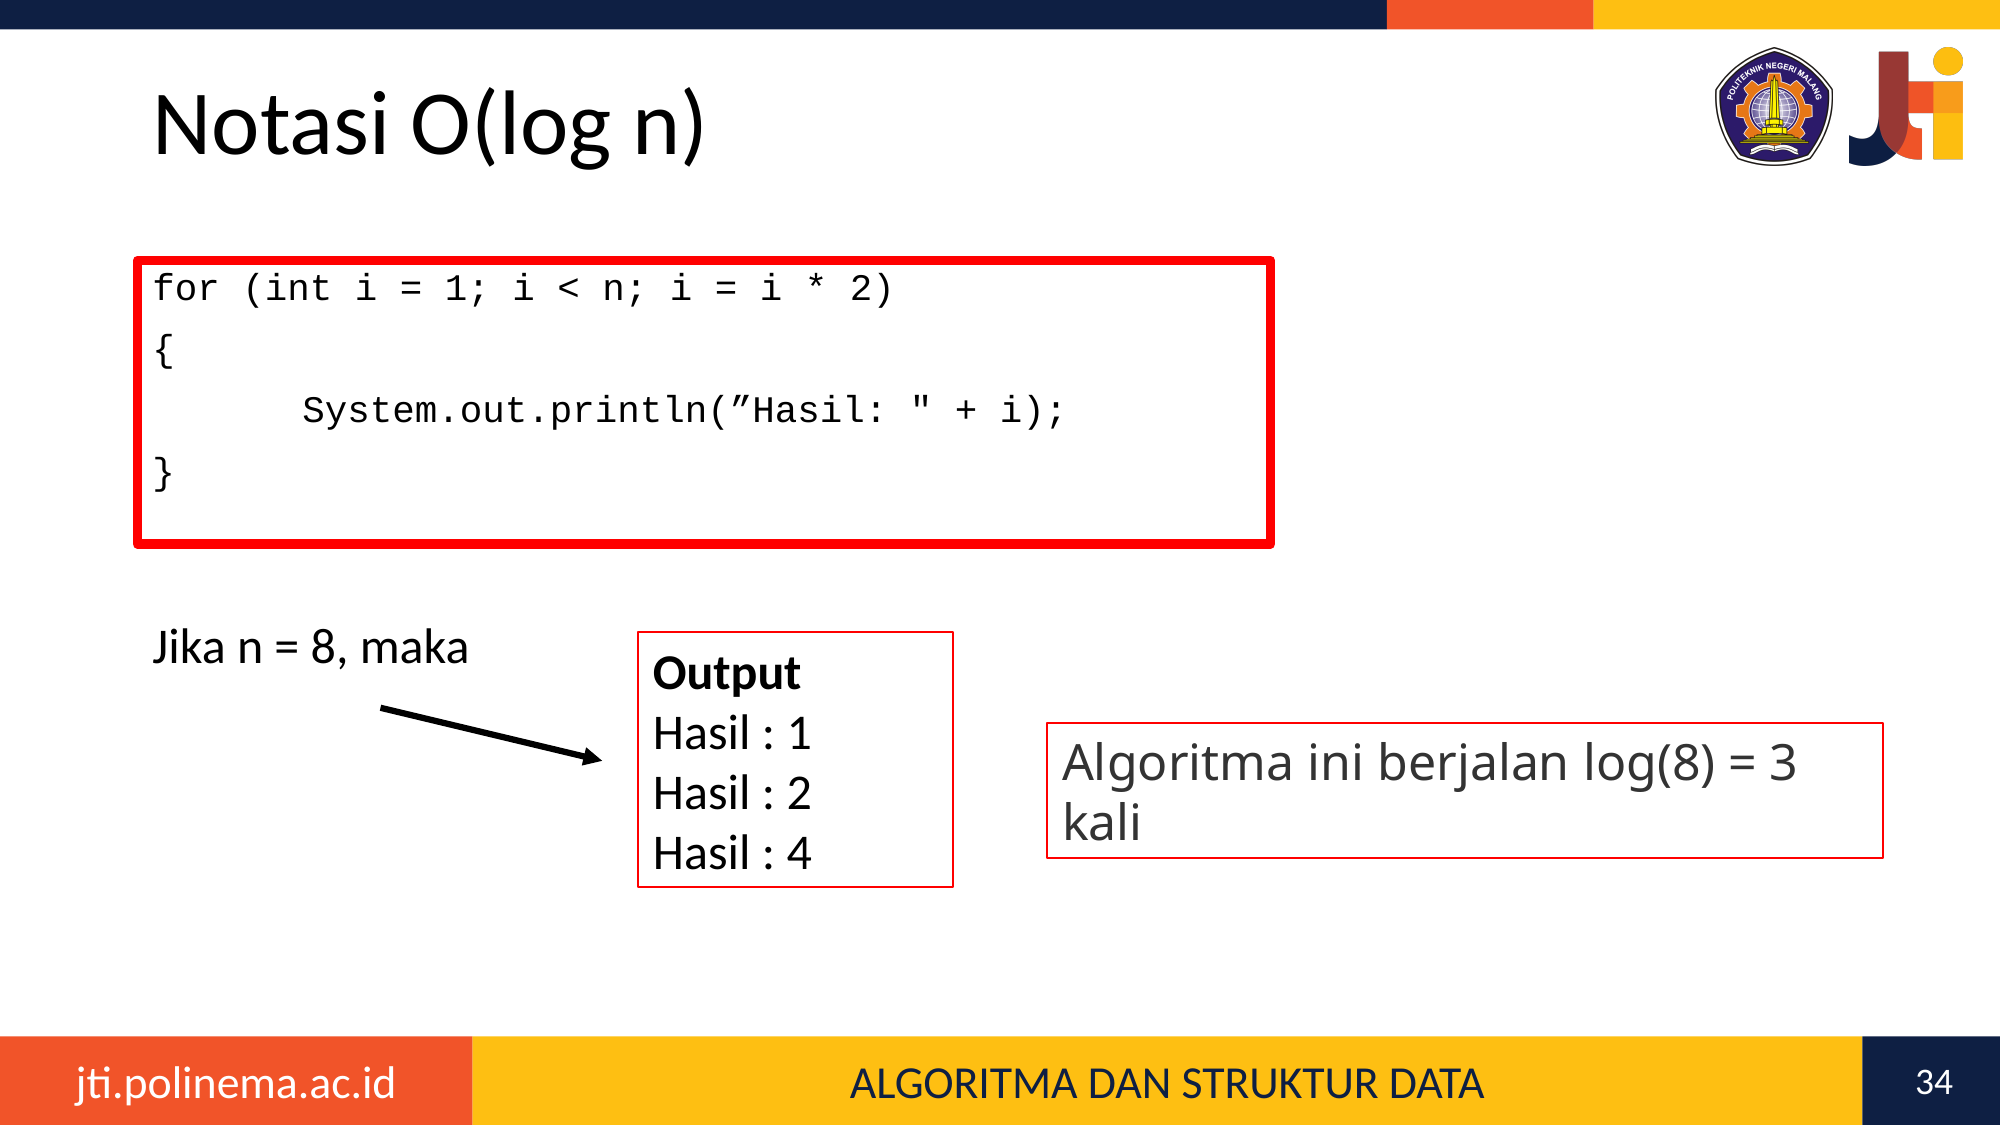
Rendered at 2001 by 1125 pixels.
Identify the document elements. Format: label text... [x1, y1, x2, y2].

picture [1715, 47, 1833, 166]
list for (int i = 1; i < n; i = i * 2) { System.out.println(”Hasil: " + i); } [137, 260, 1271, 545]
title Notasi O(log n) [137, 59, 1673, 190]
text_box Algoritma ini berjalan log(8) = 3 kali [1046, 722, 1883, 858]
picture [1849, 47, 1963, 166]
text_box Output Hasil : 1 Hasil : 2 Hasil : 4 [637, 632, 953, 887]
slide_number 34 [1888, 1049, 1980, 1110]
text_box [380, 707, 603, 762]
text_box Jika n = 8, maka [137, 606, 514, 682]
